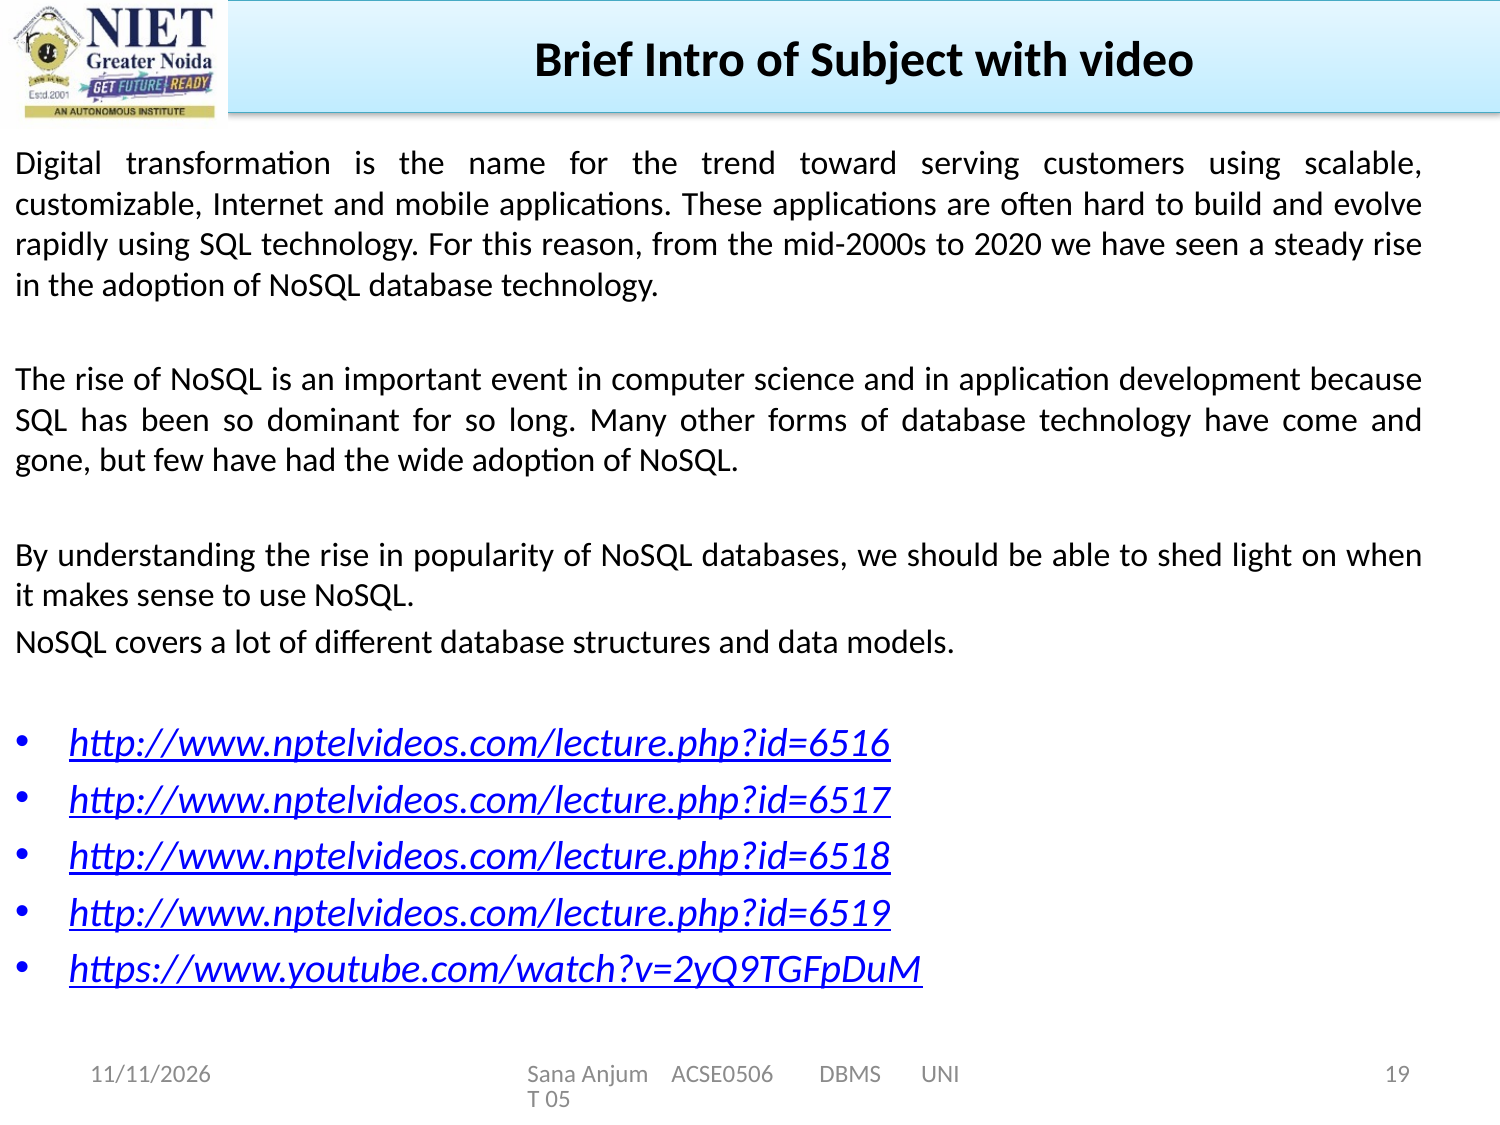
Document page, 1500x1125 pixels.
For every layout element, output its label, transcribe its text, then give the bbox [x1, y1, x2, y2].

list Digital transformation is the name for the trend toward serving customers using scalable, customizable, Internet and mobile applications. These applications are often hard to build and evolve rapidly using SQL technology. For this reason, from the mid-2000s to 2020 we have seen a steady rise in the adoption of NoSQL database technology. The rise of NoSQL is an important event in computer science and in application development because SQL has been so dominant for so long. Many other forms of database technology have come and gone, but few have had the wide adoption of NoSQL. By understanding the rise in popularity of NoSQL databases, we should be able to shed light on when it makes sense to use NoSQL. NoSQL covers a lot of different database structures and data models. http://www.nptelvideos.com/lecture.php?id=6516 http://www.nptelvideos.com/lecture.php?id=6517 http://www.nptelvideos.com/lecture.php?id=6518 http://www.nptelvideos.com/lecture.php?id=6519 https://www.youtube.com/watch?v=2yQ9TGFpDuM [0, 133, 1438, 1005]
slide_number 19 [1074, 1042, 1425, 1103]
picture [0, 0, 228, 130]
footer Sana Anjum ACSE0506 DBMS UNIT 05 [512, 1042, 988, 1103]
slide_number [75, 1042, 425, 1103]
text_box Brief Intro of Subject with video [231, 0, 1500, 113]
